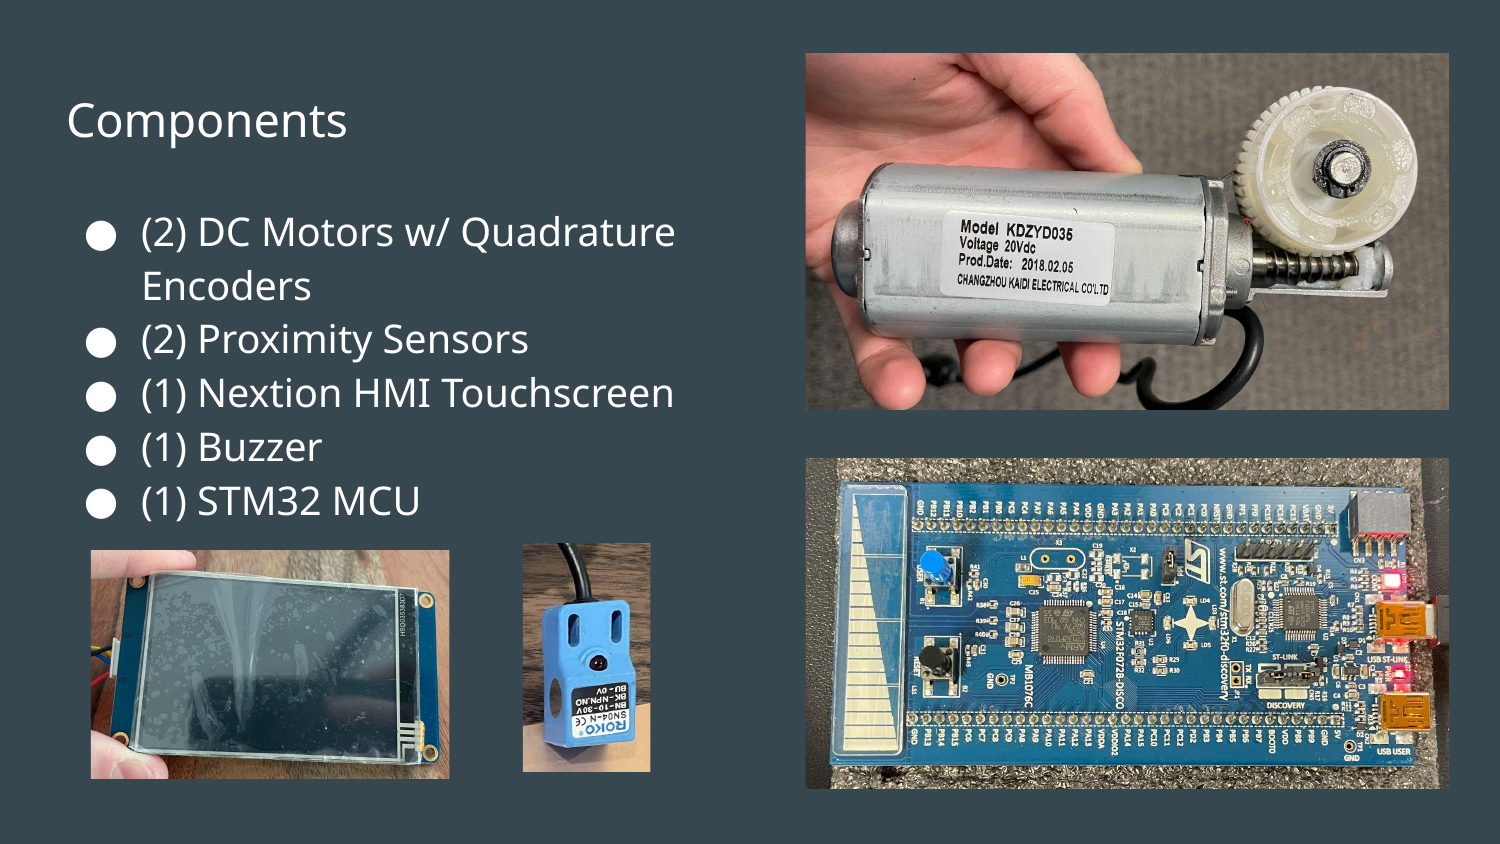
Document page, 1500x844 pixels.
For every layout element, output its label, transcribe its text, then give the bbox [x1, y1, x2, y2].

picture [522, 543, 651, 772]
list (2) DC Motors w/ Quadrature Encoders (2) Proximity Sensors (1) Nextion HMI Touchscreen (1) Buzzer (1) STM32 MCU [51, 189, 762, 750]
picture [805, 53, 1450, 410]
title Components [51, 72, 800, 167]
picture [805, 458, 1450, 790]
picture [90, 550, 450, 780]
